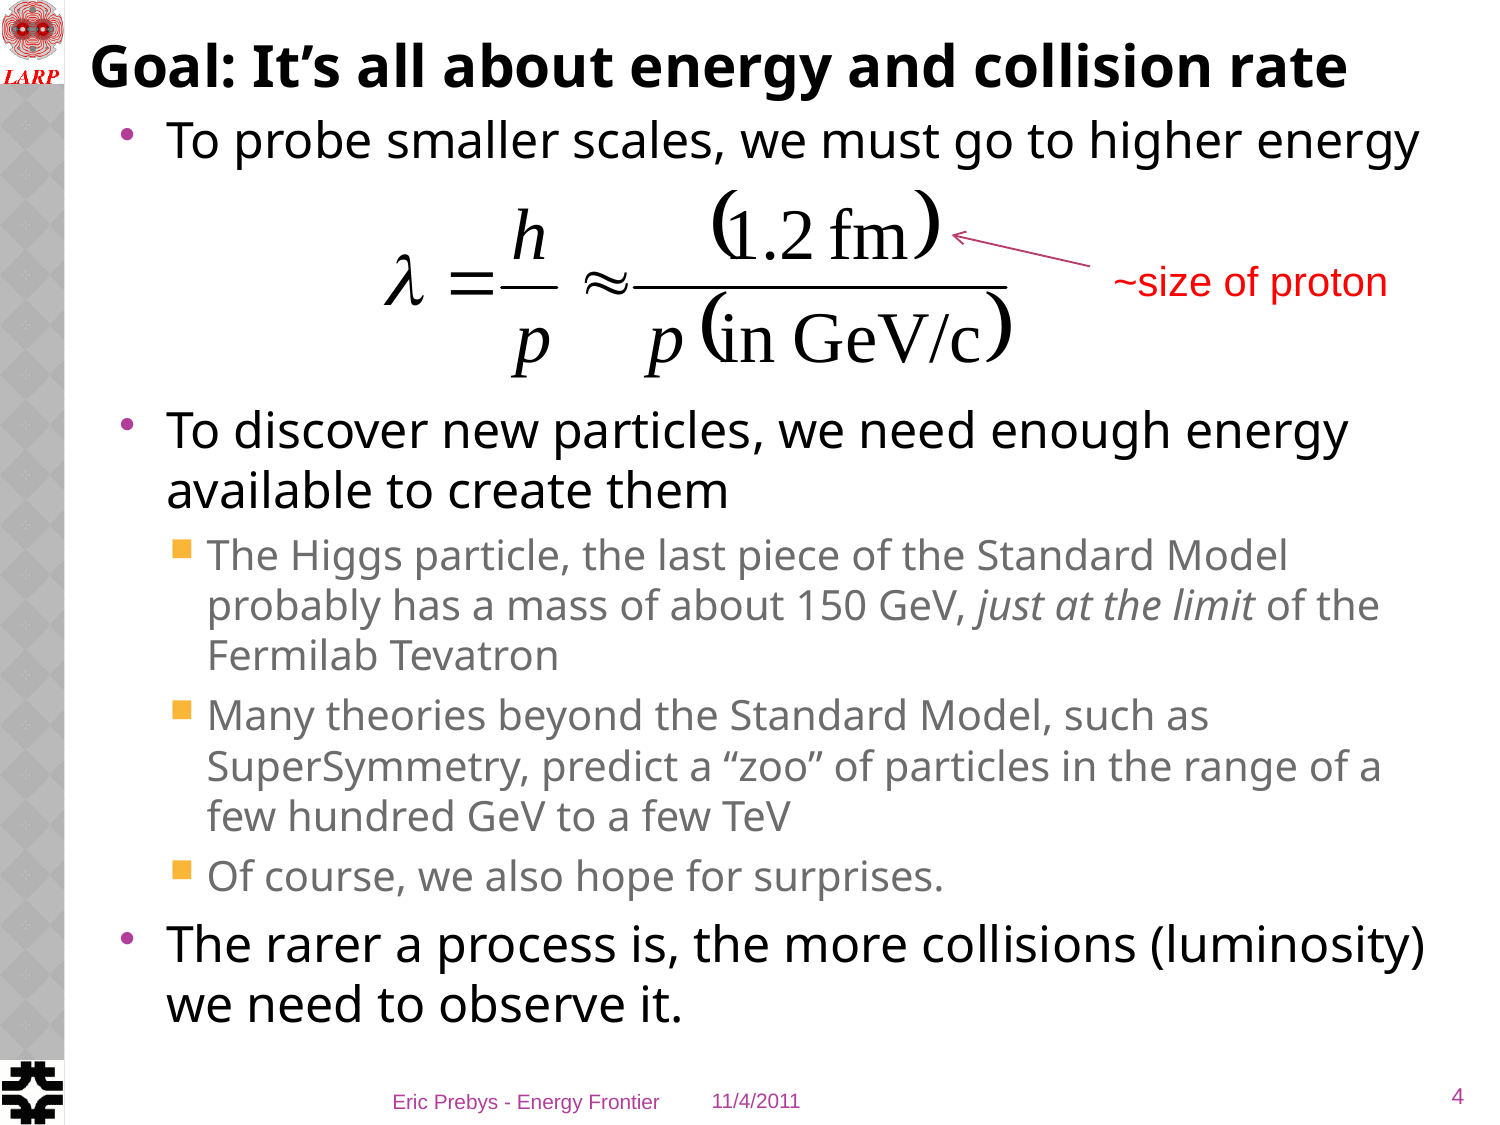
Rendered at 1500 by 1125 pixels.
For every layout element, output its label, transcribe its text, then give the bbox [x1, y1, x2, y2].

list To probe smaller scales, we must go to higher energy To discover new particles, we need enough energy available to create them The Higgs particle, the last piece of the Standard Model probably has a mass of about 150 GeV, just at the limit of the Fermilab Tevatron Many theories beyond the Standard Model, such as SuperSymmetry, predict a “zoo” of particles in the range of a few hundred GeV to a few TeV Of course, we also hope for surprises. The rarer a process is, the more collisions (luminosity) we need to observe it. [105, 100, 1461, 210]
picture [0, 0, 64, 84]
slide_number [696, 1075, 1025, 1114]
footer Eric Prebys - Energy Frontier [75, 1075, 675, 1114]
slide_number 45 [0, 0, 65, 1125]
picture [0, 1060, 64, 1125]
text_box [951, 234, 1091, 267]
slide_number 4 [1367, 1071, 1465, 1110]
text_box ~size of proton [1071, 247, 1431, 313]
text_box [371, 189, 1022, 391]
title Goal: It’s all about energy and collision rate [82, 26, 1438, 100]
